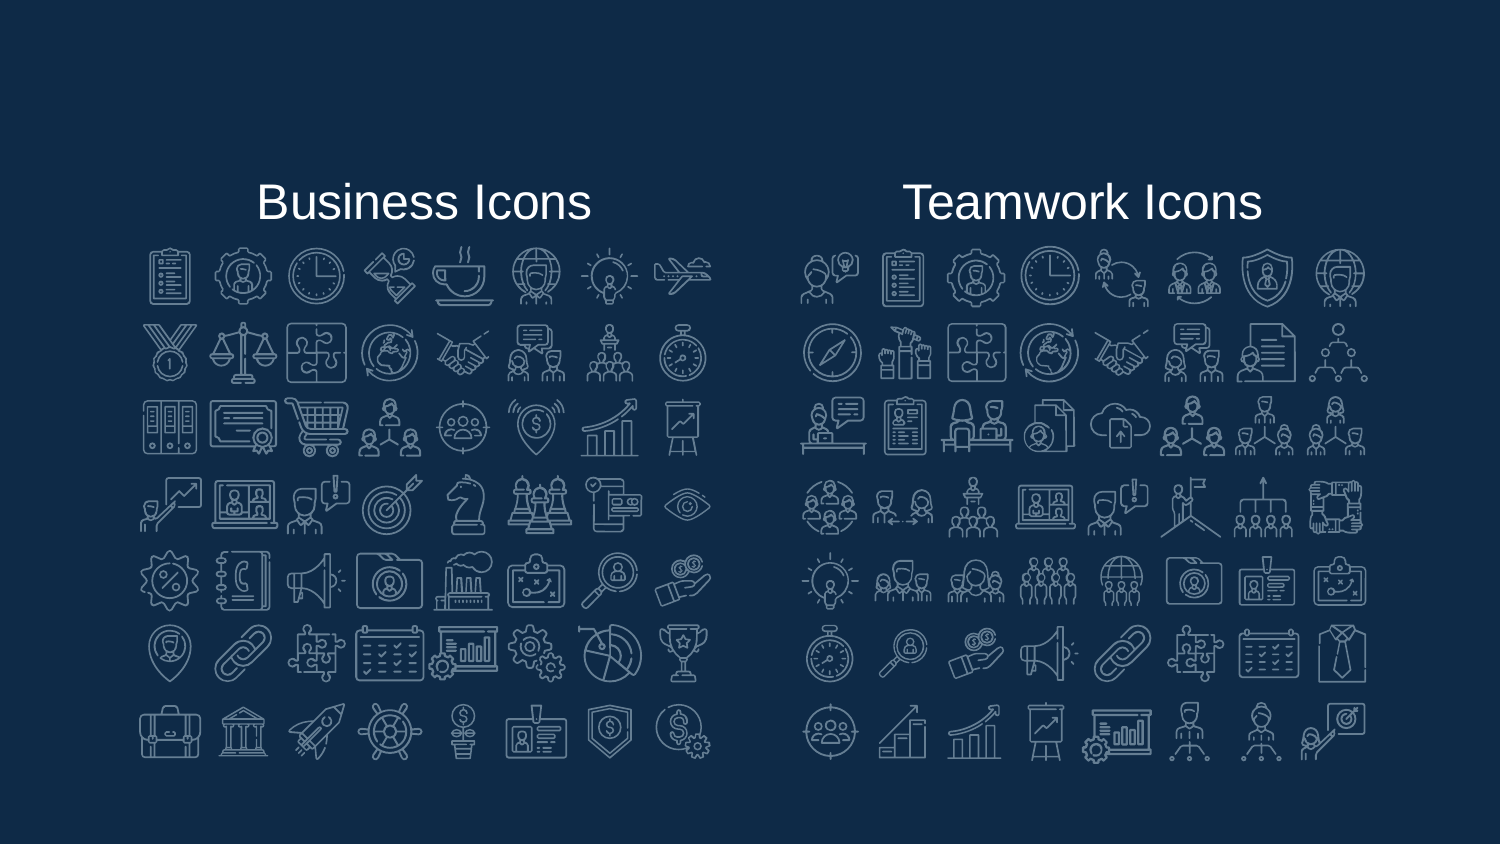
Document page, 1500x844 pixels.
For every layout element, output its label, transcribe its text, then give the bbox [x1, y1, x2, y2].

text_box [1238, 628, 1300, 679]
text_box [506, 553, 566, 609]
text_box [283, 397, 350, 458]
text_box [1020, 245, 1081, 306]
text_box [946, 248, 1006, 308]
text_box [1164, 322, 1224, 383]
text_box [209, 321, 278, 384]
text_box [586, 323, 634, 382]
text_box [940, 398, 1015, 453]
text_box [881, 248, 925, 308]
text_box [142, 323, 198, 382]
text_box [139, 549, 201, 612]
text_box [800, 251, 860, 305]
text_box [1308, 479, 1364, 535]
title Teamwork Icons [797, 154, 1369, 234]
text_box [587, 704, 633, 759]
text_box [947, 323, 1007, 383]
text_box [653, 554, 713, 607]
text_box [507, 624, 566, 683]
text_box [1168, 701, 1211, 762]
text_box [436, 330, 490, 376]
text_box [1094, 248, 1150, 308]
text_box [287, 623, 346, 683]
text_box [874, 559, 932, 602]
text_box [1159, 395, 1226, 457]
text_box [946, 704, 1002, 760]
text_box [357, 702, 423, 761]
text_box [799, 624, 857, 683]
text_box [1166, 624, 1225, 683]
text_box [218, 706, 269, 757]
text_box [802, 323, 863, 383]
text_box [431, 245, 495, 307]
text_box [1023, 399, 1076, 453]
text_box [652, 323, 710, 382]
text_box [212, 624, 274, 683]
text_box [215, 550, 271, 612]
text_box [580, 247, 639, 306]
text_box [214, 247, 273, 305]
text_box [801, 551, 860, 610]
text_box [287, 702, 346, 761]
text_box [435, 399, 491, 455]
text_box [505, 704, 568, 759]
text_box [363, 247, 417, 305]
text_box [1240, 701, 1282, 762]
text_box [355, 552, 424, 610]
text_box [287, 247, 346, 305]
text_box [147, 624, 192, 683]
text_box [1089, 402, 1152, 449]
text_box [361, 474, 423, 536]
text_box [1099, 555, 1144, 607]
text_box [1014, 484, 1077, 530]
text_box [1300, 702, 1366, 761]
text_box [142, 399, 198, 455]
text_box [1233, 476, 1294, 538]
text_box [507, 474, 573, 535]
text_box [580, 397, 639, 457]
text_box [138, 704, 202, 759]
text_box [659, 624, 708, 683]
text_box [947, 559, 1005, 603]
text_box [360, 324, 419, 382]
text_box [878, 704, 927, 759]
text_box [948, 476, 999, 538]
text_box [428, 625, 499, 681]
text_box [1236, 322, 1297, 383]
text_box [507, 323, 566, 382]
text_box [1238, 555, 1296, 606]
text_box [877, 326, 932, 380]
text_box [354, 624, 425, 682]
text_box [584, 476, 643, 533]
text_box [1234, 395, 1294, 456]
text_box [1019, 322, 1080, 383]
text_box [878, 628, 928, 679]
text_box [507, 398, 565, 456]
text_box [450, 703, 476, 760]
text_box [211, 479, 279, 530]
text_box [511, 247, 561, 306]
text_box [1019, 557, 1077, 605]
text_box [286, 552, 346, 609]
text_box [446, 473, 486, 536]
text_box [358, 397, 422, 457]
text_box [883, 395, 927, 456]
text_box [286, 322, 347, 384]
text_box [1306, 395, 1366, 456]
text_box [799, 396, 868, 456]
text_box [432, 550, 494, 611]
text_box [663, 488, 711, 522]
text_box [1094, 329, 1150, 377]
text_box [947, 627, 1006, 680]
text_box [1313, 555, 1367, 606]
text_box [1027, 701, 1065, 762]
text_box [655, 703, 711, 760]
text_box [209, 399, 278, 455]
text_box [580, 552, 639, 610]
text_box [801, 703, 860, 761]
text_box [1317, 624, 1367, 683]
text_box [802, 479, 858, 535]
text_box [149, 247, 191, 306]
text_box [1167, 251, 1222, 305]
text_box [1315, 248, 1366, 308]
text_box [1308, 322, 1369, 383]
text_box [1019, 625, 1079, 682]
text_box [578, 624, 643, 683]
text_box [664, 398, 702, 457]
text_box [1160, 476, 1222, 538]
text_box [1081, 708, 1153, 765]
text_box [1087, 478, 1149, 537]
title Business Icons [139, 154, 711, 234]
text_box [139, 476, 203, 533]
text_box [653, 257, 712, 296]
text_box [286, 474, 351, 535]
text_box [872, 488, 934, 526]
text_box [1240, 248, 1295, 308]
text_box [1092, 624, 1153, 683]
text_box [1165, 556, 1223, 605]
